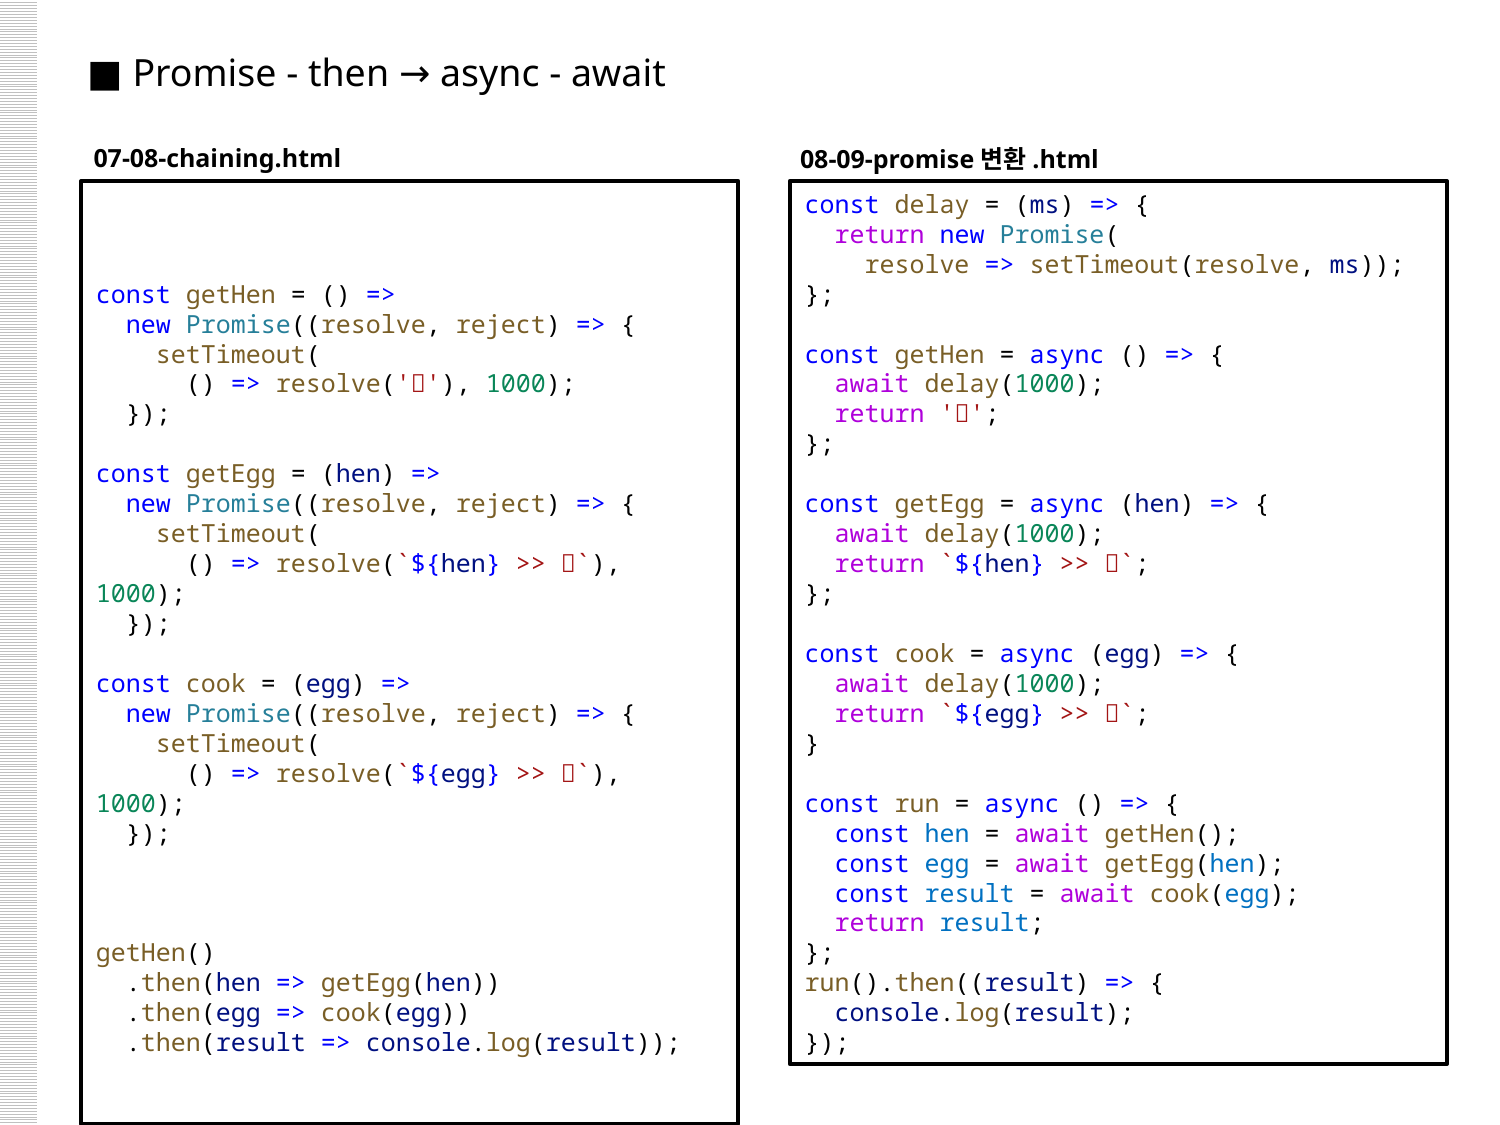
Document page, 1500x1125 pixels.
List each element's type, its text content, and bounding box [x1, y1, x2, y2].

text_box ■ Promise - then → async - await [72, 19, 682, 102]
text_box 07-08-chaining.html [78, 135, 357, 181]
text_box const delay = (ms) => { return new Promise( resolve => setTimeout(resolve, ms)); }; const getHen = async () => { await delay(1000); return '🐓'; }; const getEgg = async (hen) => { await delay(1000); return `${hen} >> 🥚`; }; const cook = async (egg) => { await delay(1000); return `${egg} >> 🍳`; } const run = async () => { const hen = await getHen(); const egg = await getEgg(hen); const result = await cook(egg); return result; }; run().then((result) => { console.log(result); }); [788, 179, 1449, 1066]
text_box 08-09-promise변환.html [785, 136, 1114, 182]
text_box const getHen = () => new Promise((resolve, reject) => { setTimeout( () => resolve('🐓'), 1000); }); const getEgg = (hen) => new Promise((resolve, reject) => { setTimeout( () => resolve(`${hen} >> 🥚`), 1000); }); const cook = (egg) => new Promise((resolve, reject) => { setTimeout( () => resolve(`${egg} >> 🍳`), 1000); }); getHen() .then(hen => getEgg(hen)) .then(egg => cook(egg)) .then(result => console.log(result)); [79, 179, 740, 1125]
